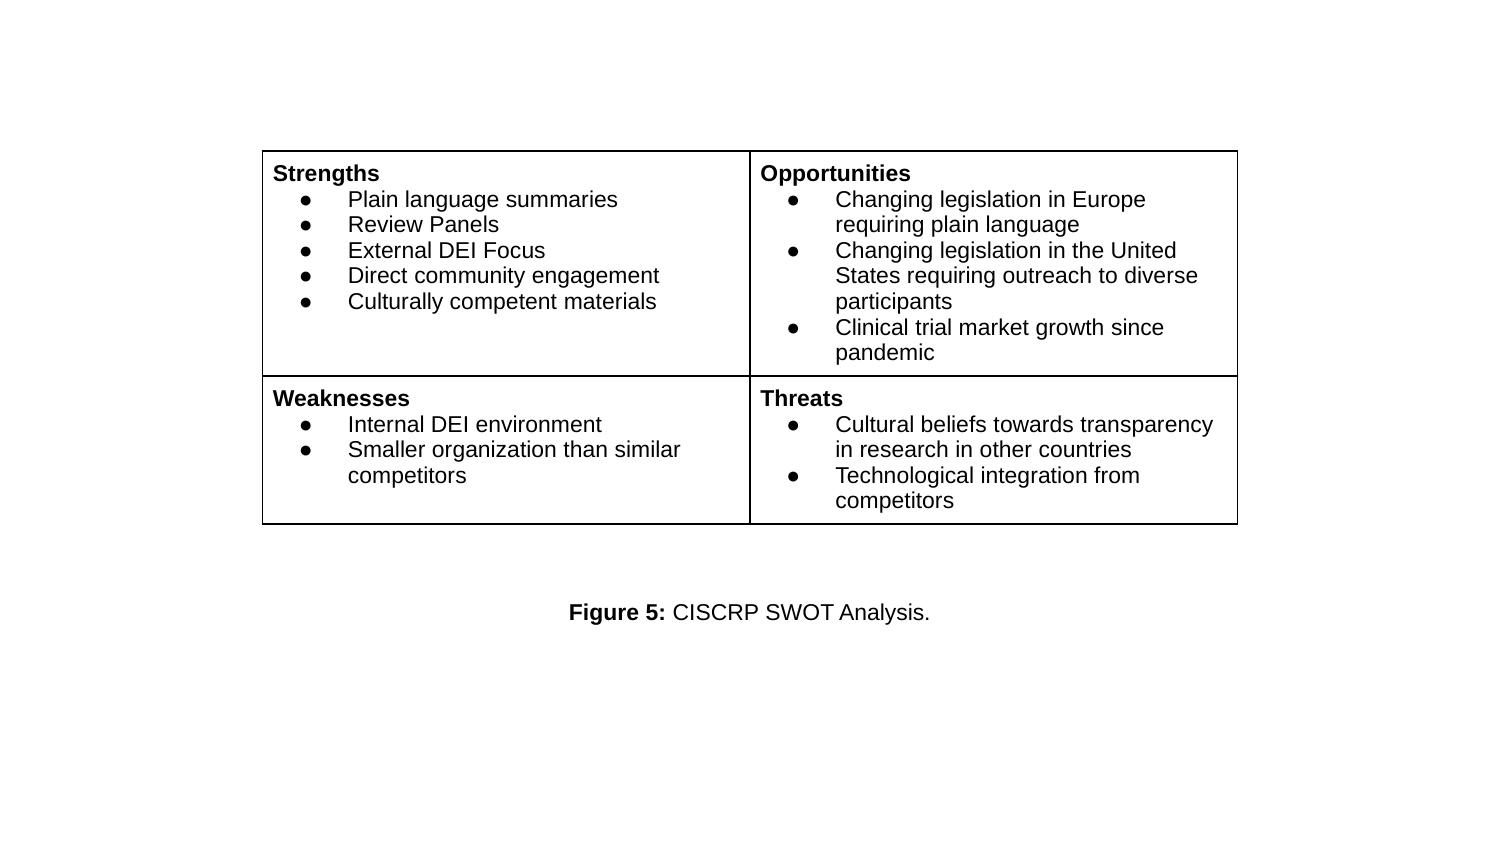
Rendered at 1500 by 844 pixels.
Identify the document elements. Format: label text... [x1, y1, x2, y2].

table_header Opportunities Changing legislation in Europe requiring plain language Changing legislation in the United States requiring outreach to diverse participants Clinical trial market growth since pandemic [751, 152, 1237, 375]
table_cell Threats Cultural beliefs towards transparency in research in other countries Technological integration from competitors [1179, 377, 1237, 523]
table_header Strengths Plain language summaries Review Panels External DEI Focus Direct community engagement Culturally competent materials [263, 152, 749, 375]
table_cell Weaknesses Internal DEI environment Smaller organization than similar competitors [263, 377, 320, 523]
text_box Figure 5: CISCRP SWOT Analysis. [320, 351, 1179, 844]
